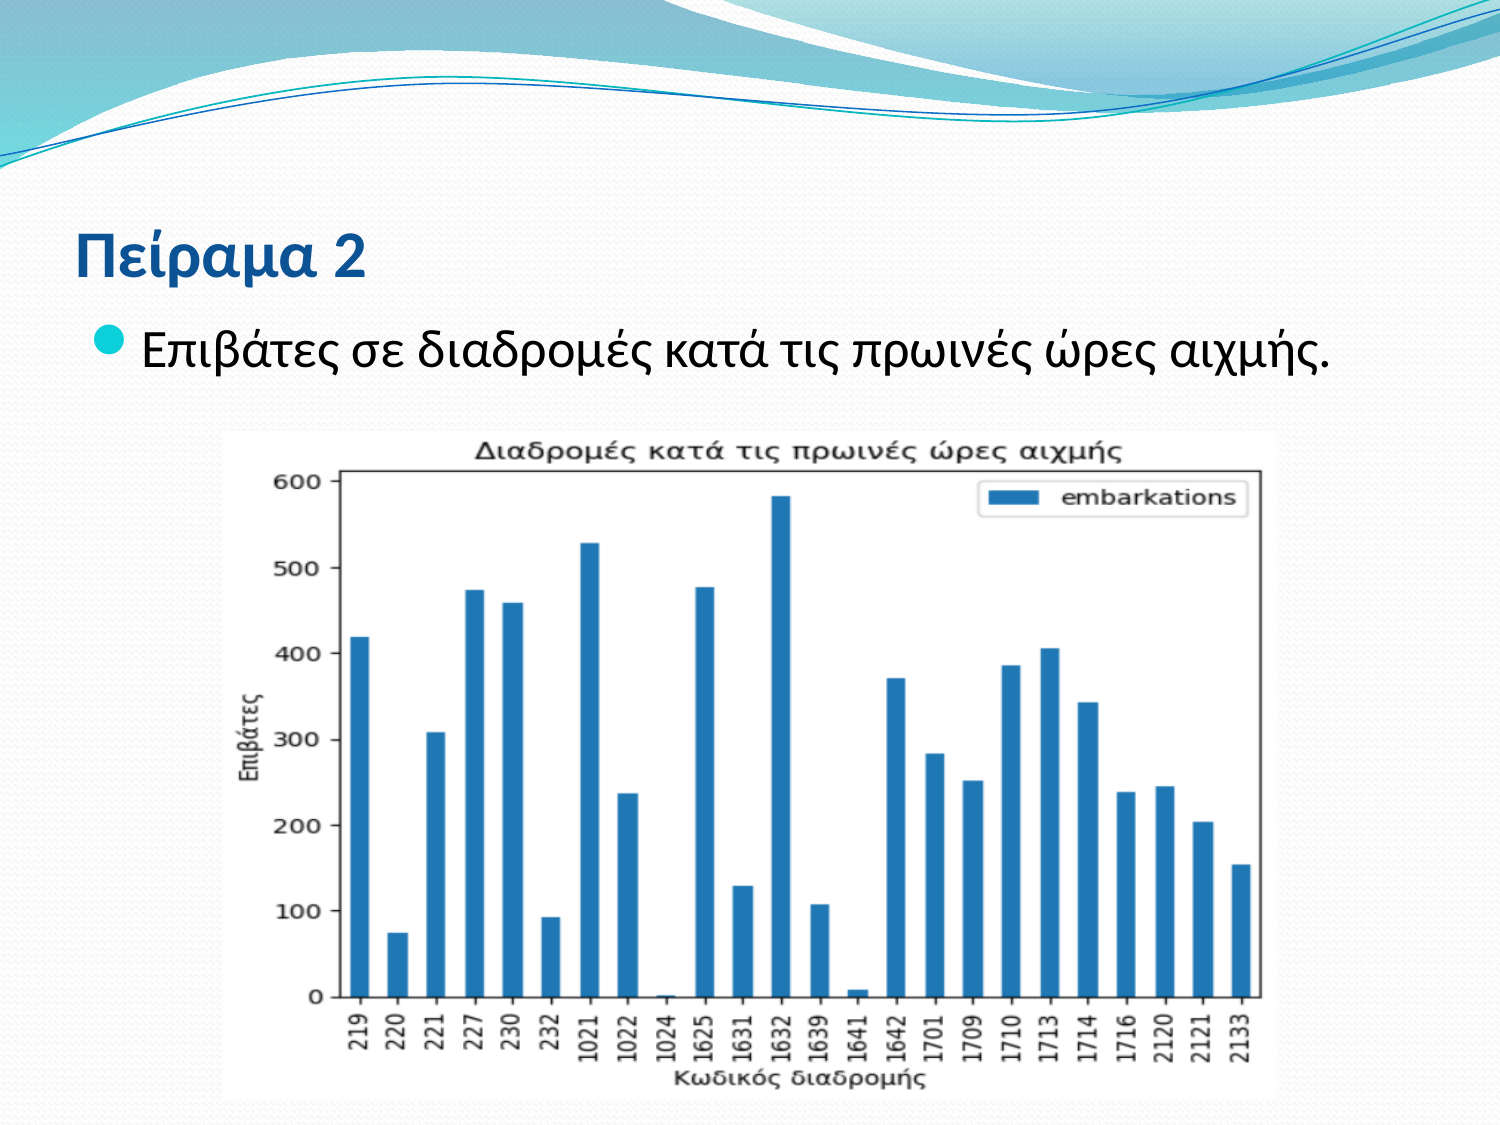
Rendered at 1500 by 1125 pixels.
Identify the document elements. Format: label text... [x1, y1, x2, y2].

text_box Πείραμα 2 [74, 103, 1425, 291]
list Επιβάτες σε διαδρομές κατά τις πρωινές ώρες αιχμής. [75, 306, 1425, 942]
picture [223, 431, 1277, 1099]
